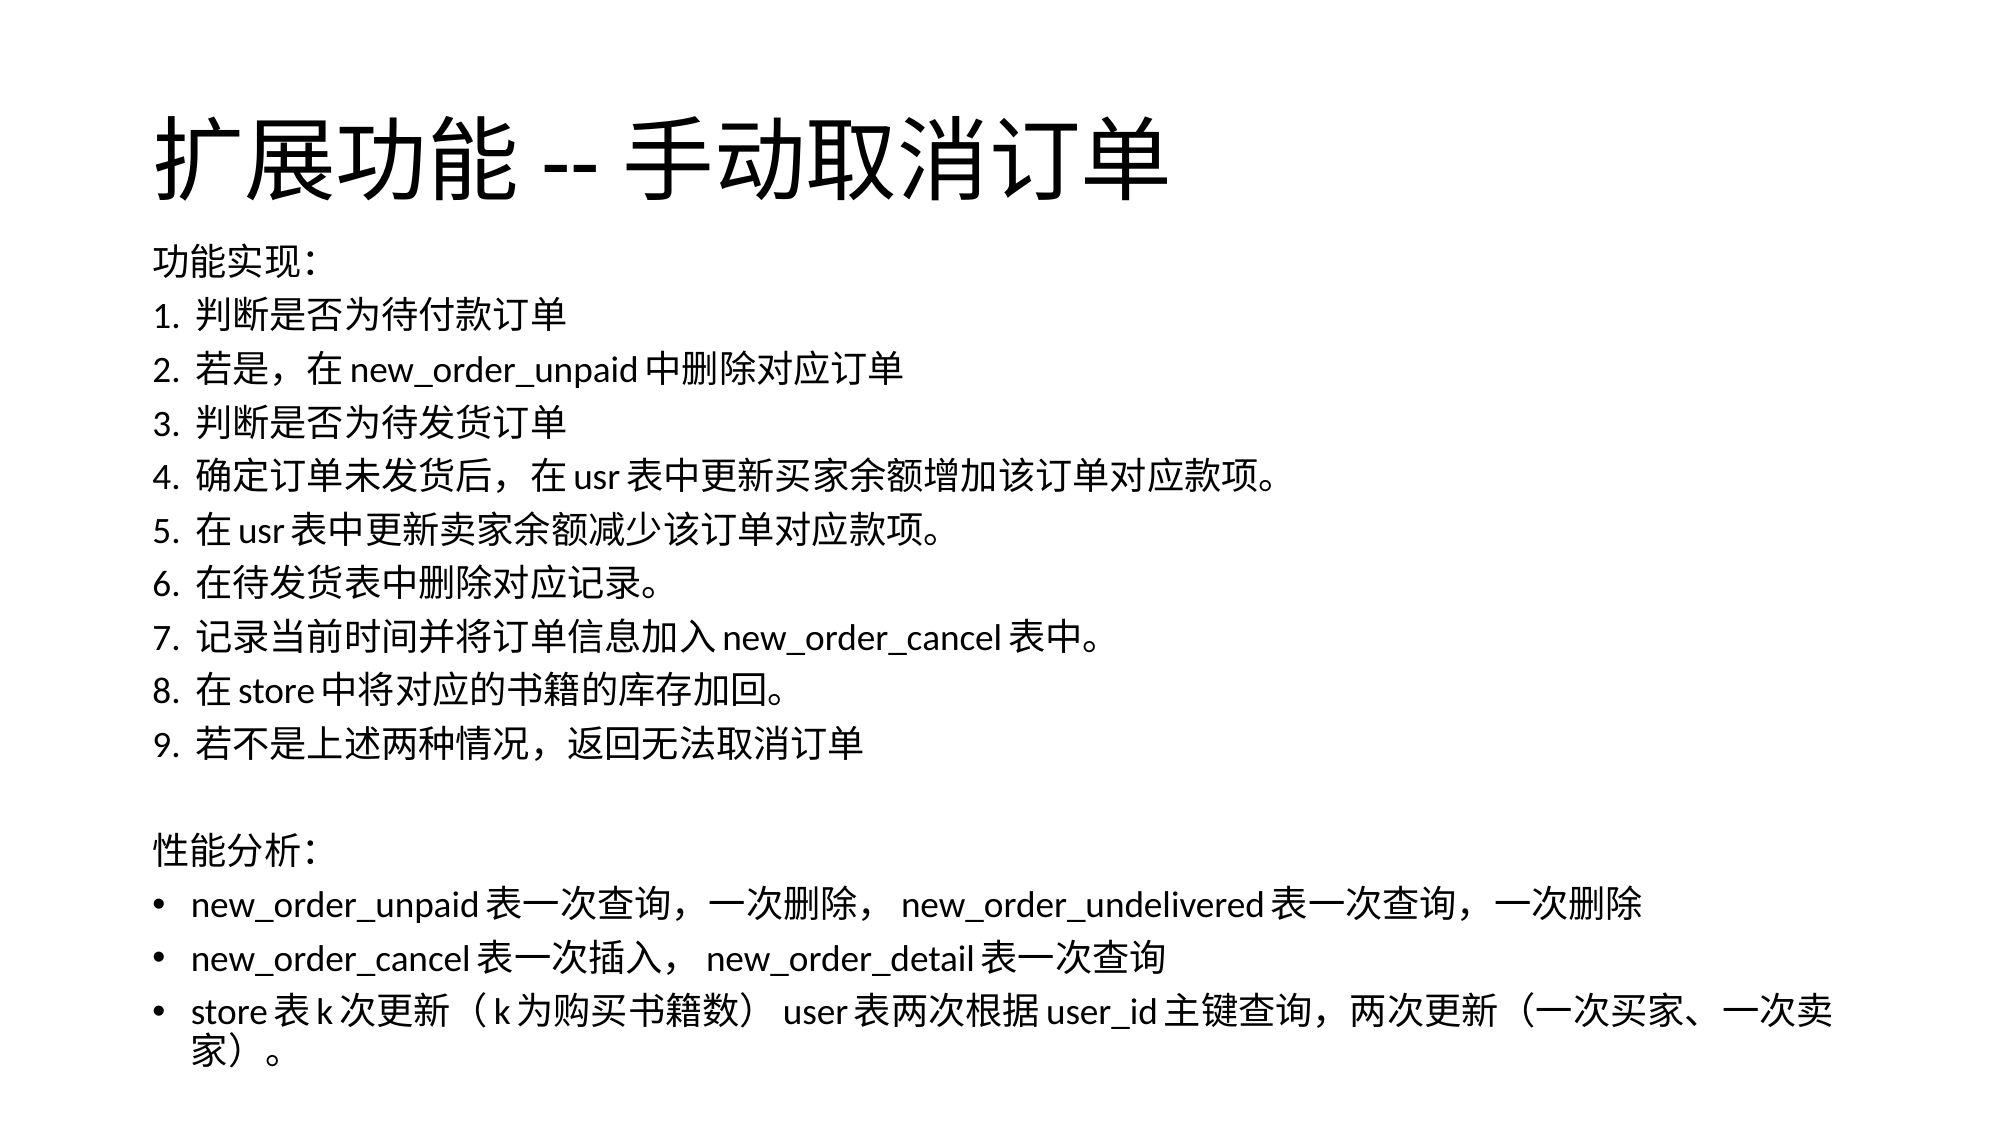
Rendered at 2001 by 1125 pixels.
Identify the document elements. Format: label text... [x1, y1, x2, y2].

list 功能实现： 1. 判断是否为待付款订单 2. 若是，在new_order_unpaid中删除对应订单 3. 判断是否为待发货订单 4. 确定订单未发货后，在usr表中更新买家余额增加该订单对应款项。 5. 在usr表中更新卖家余额减少该订单对应款项。 6. 在待发货表中删除对应记录。 7. 记录当前时间并将订单信息加入new_order_cancel表中。 8. 在store中将对应的书籍的库存加回。 9. 若不是上述两种情况，返回无法取消订单 性能分析： new_order_unpaid表一次查询，一次删除，new_order_undelivered表一次查询，一次删除 new_order_cancel表一次插入，new_order_detail表一次查询 store表k次更新（k为购买书籍数）user表两次根据user_id主键查询，两次更新（一次买家、一次卖家）。 [137, 235, 1863, 1091]
title 扩展功能--手动取消订单 [137, 55, 1863, 235]
